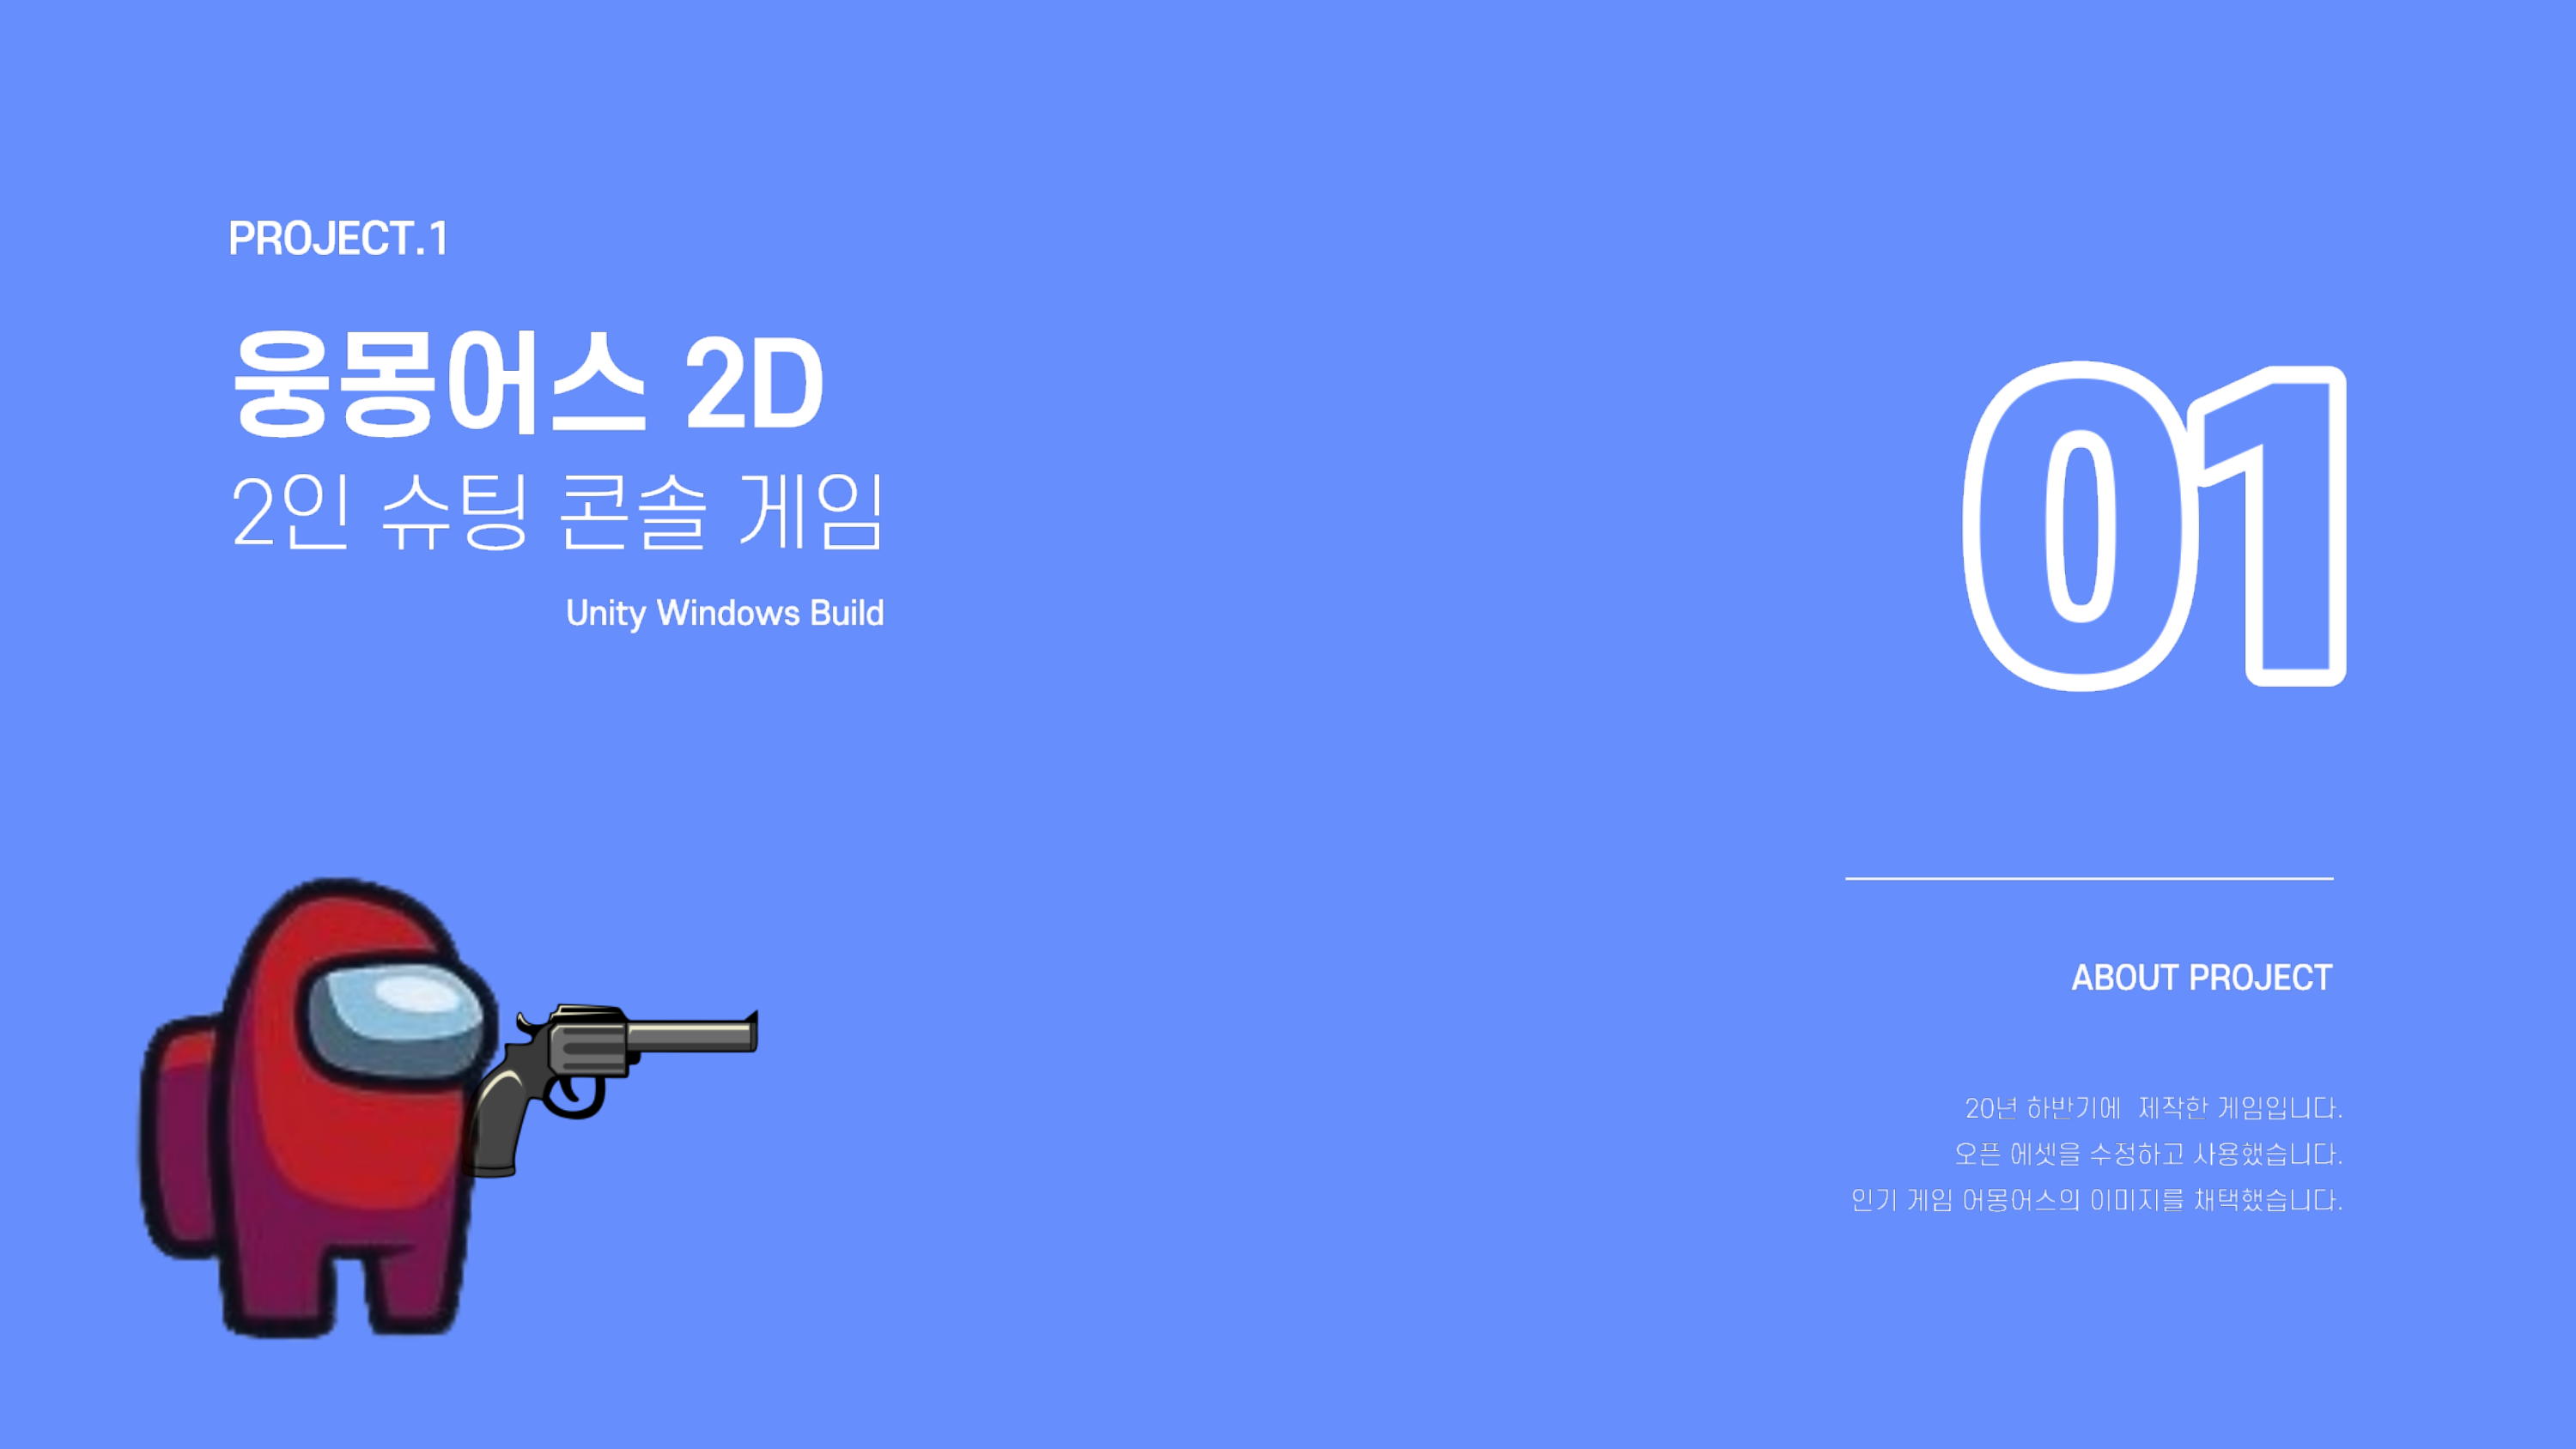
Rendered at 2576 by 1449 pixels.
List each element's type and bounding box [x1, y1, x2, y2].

text_box [538, 1002, 762, 1183]
picture [210, 190, 943, 649]
picture [1511, 128, 2576, 1229]
text_box [100, 831, 534, 1355]
